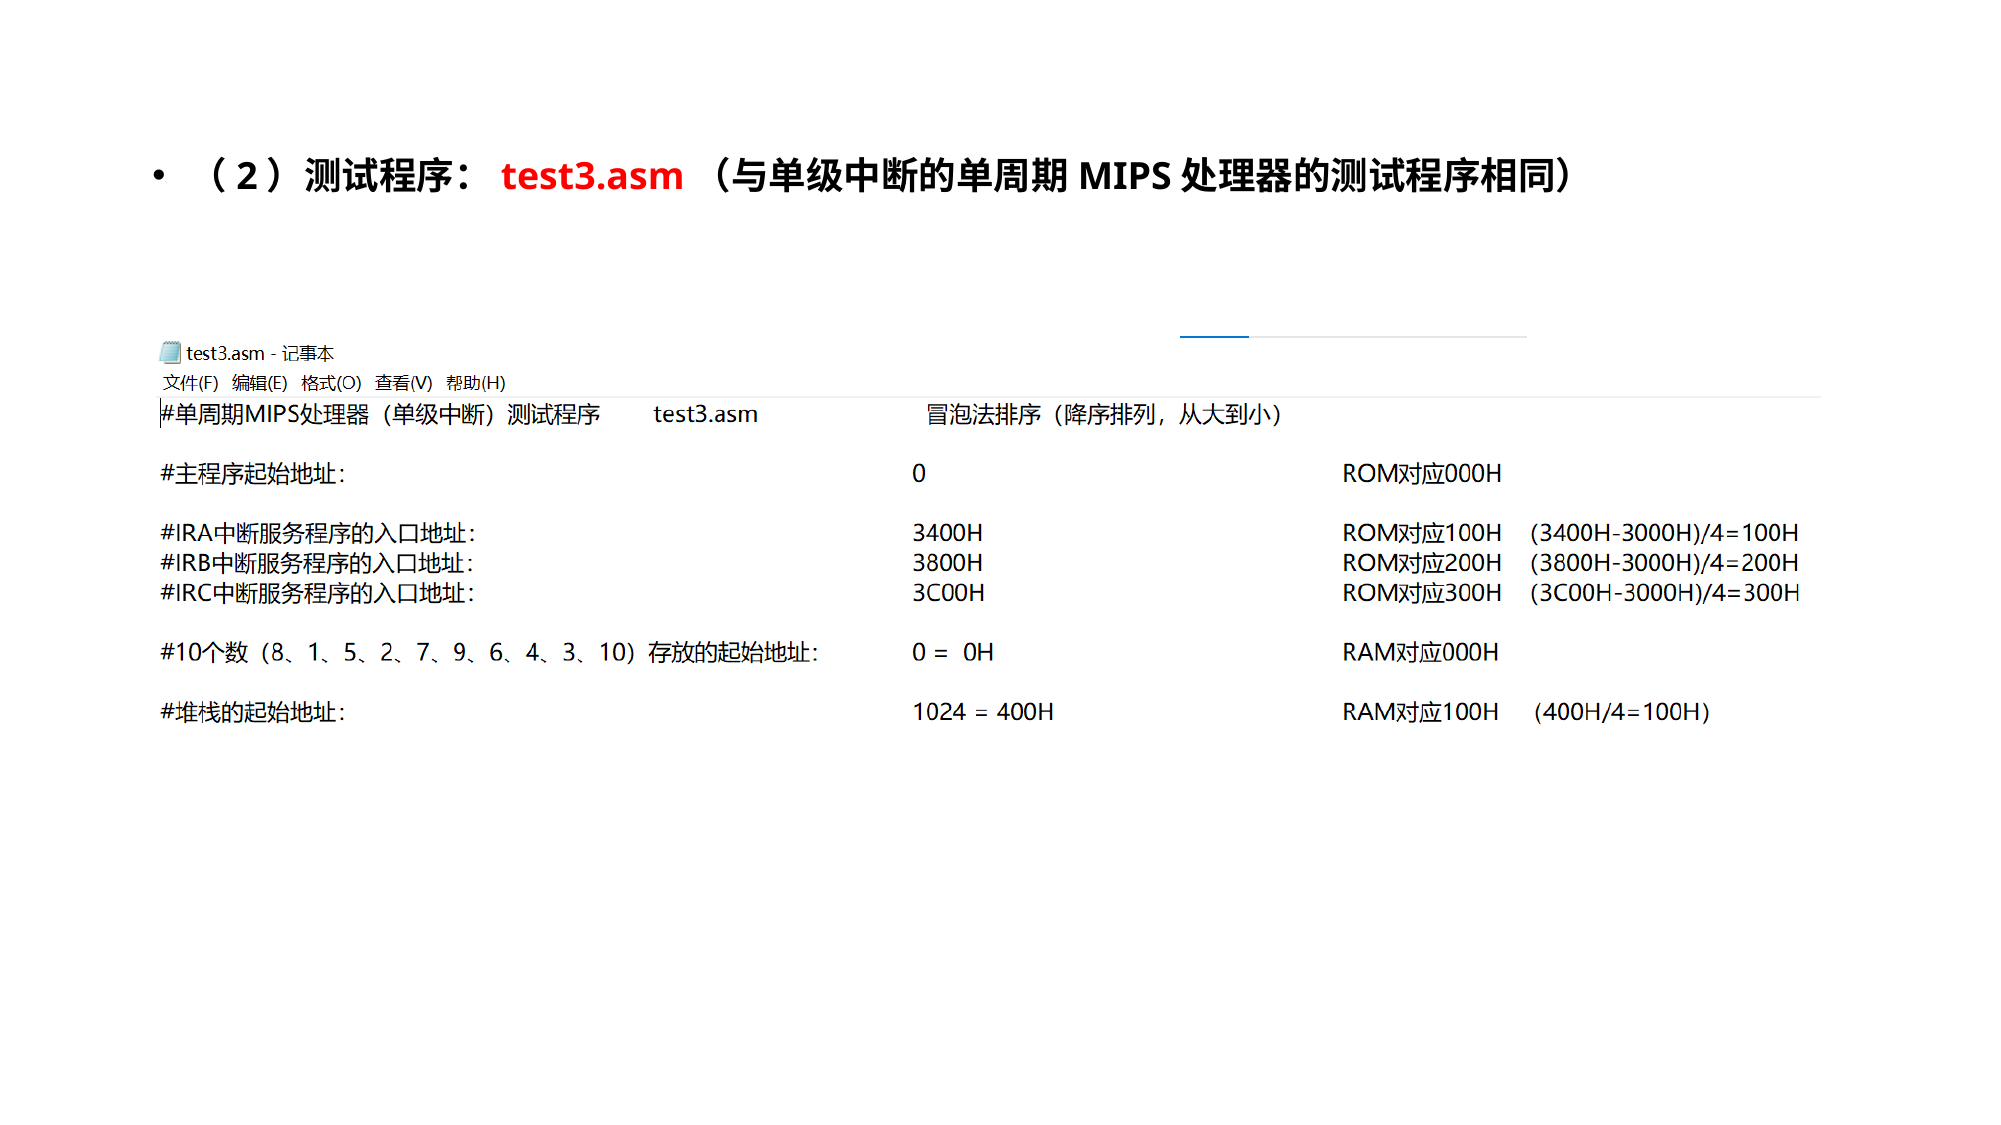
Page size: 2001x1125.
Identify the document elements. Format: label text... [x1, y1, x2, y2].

list （2）测试程序：test3.asm（与单级中断的单周期MIPS处理器的测试程序相同） [137, 149, 1863, 864]
picture [156, 336, 1821, 736]
